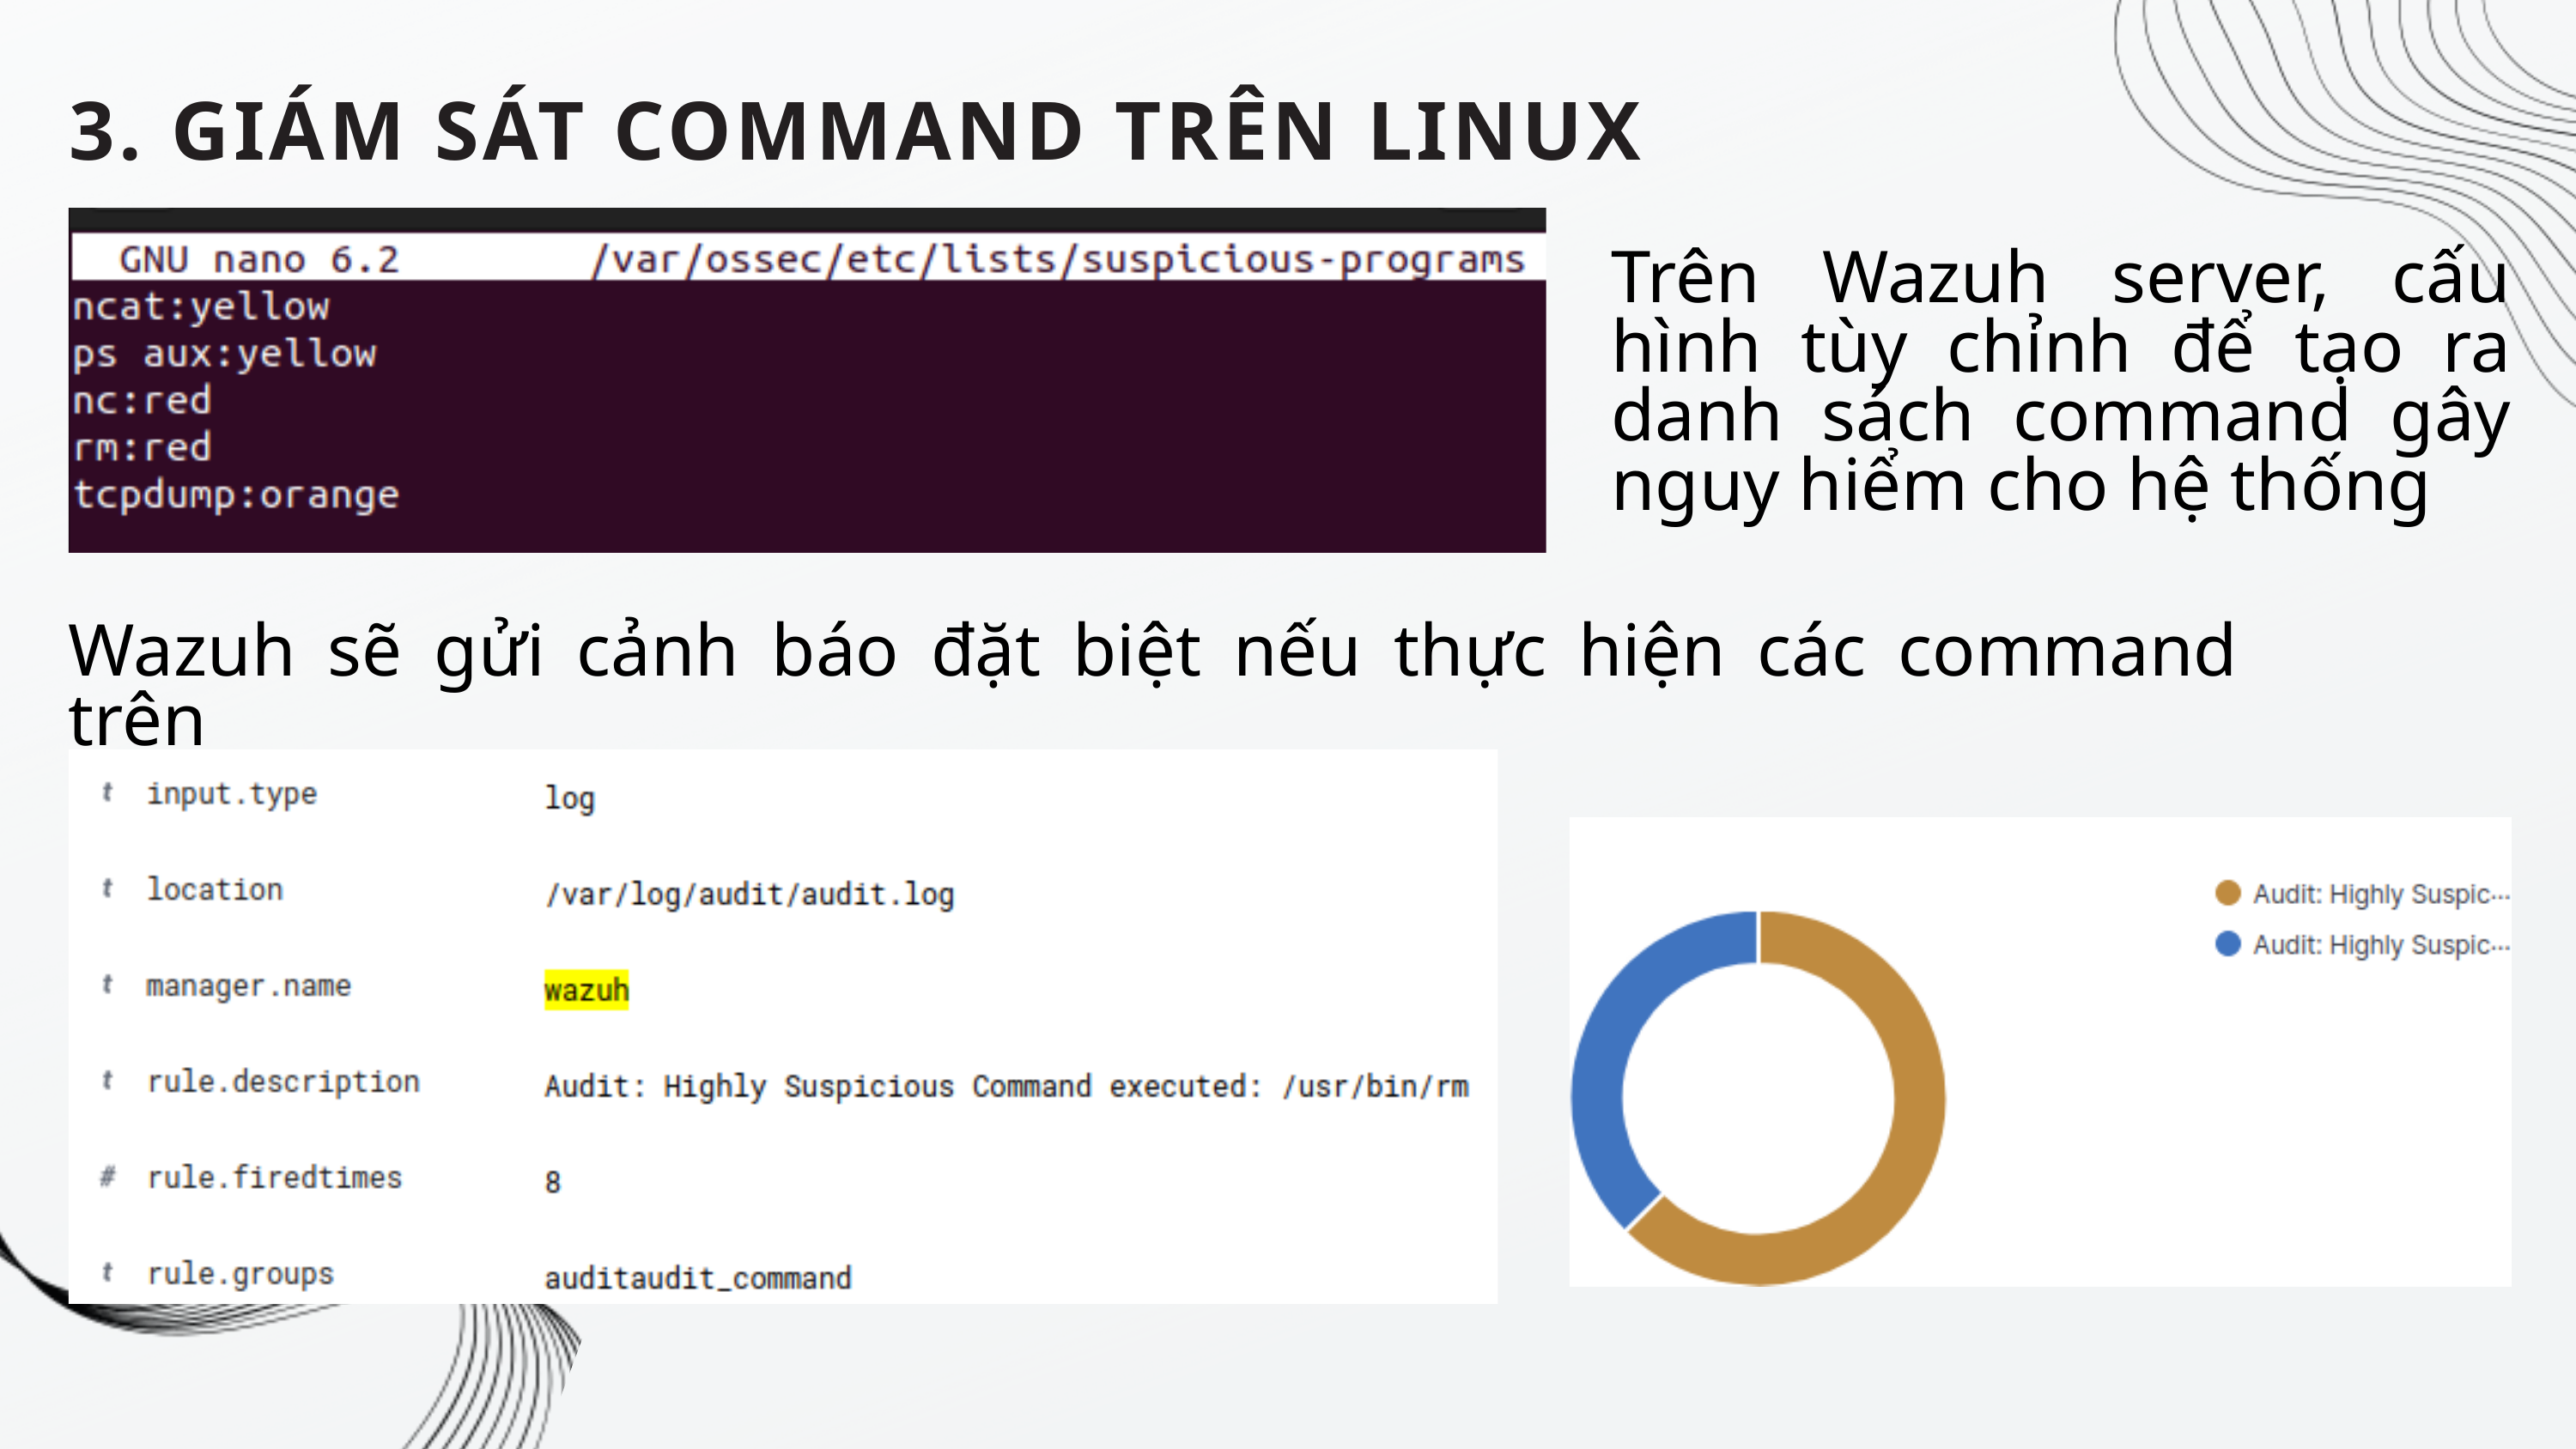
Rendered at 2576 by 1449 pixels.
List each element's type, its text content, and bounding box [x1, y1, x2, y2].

text_box [1569, 817, 2512, 1287]
text_box [2113, 0, 2576, 421]
text_box Wazuh sẽ gửi cảnh báo đặt biệt nếu thực hiện các command trên [68, 621, 2240, 760]
text_box [68, 760, 1498, 1304]
text_box [0, 1052, 596, 1449]
text_box [68, 208, 1546, 553]
text_box [0, 0, 2576, 1449]
text_box Trên Wazuh server, cấu hình tùy chỉnh để tạo ra danh sách command gây nguy hiểm cho hệ thống [1611, 247, 2512, 525]
text_box 3. GIÁM SÁT COMMAND TRÊN LINUX [68, 64, 2212, 176]
